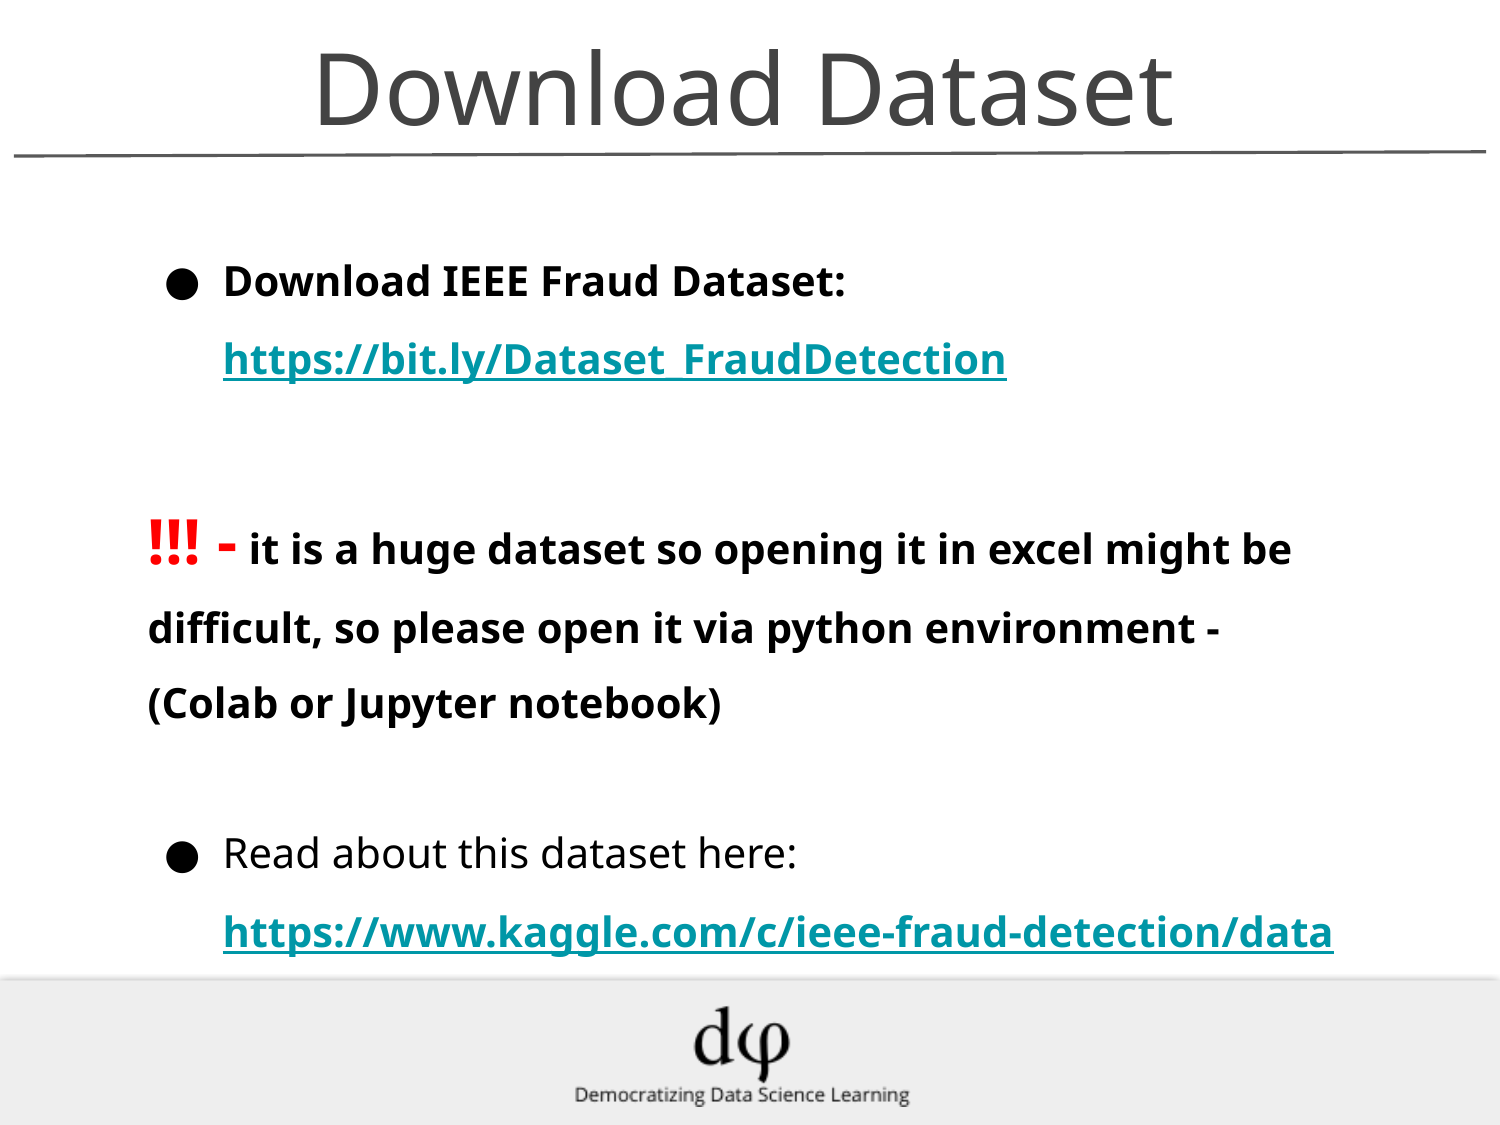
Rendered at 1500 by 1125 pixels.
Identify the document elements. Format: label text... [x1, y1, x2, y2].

text_box Download Dataset [195, 27, 1292, 150]
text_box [0, 980, 1500, 1125]
text_box Download IEEE Fraud Dataset​: https://bit.ly/Dataset_FraudDetection !!! - it is a huge dataset so opening it in excel might be difficult, so please open it via python environment - (Colab or Jupyter notebook) Read about this dataset here: https://www.kaggle.com/c/ieee-fraud-detection/data [132, 214, 1368, 978]
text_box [13, 151, 1487, 157]
